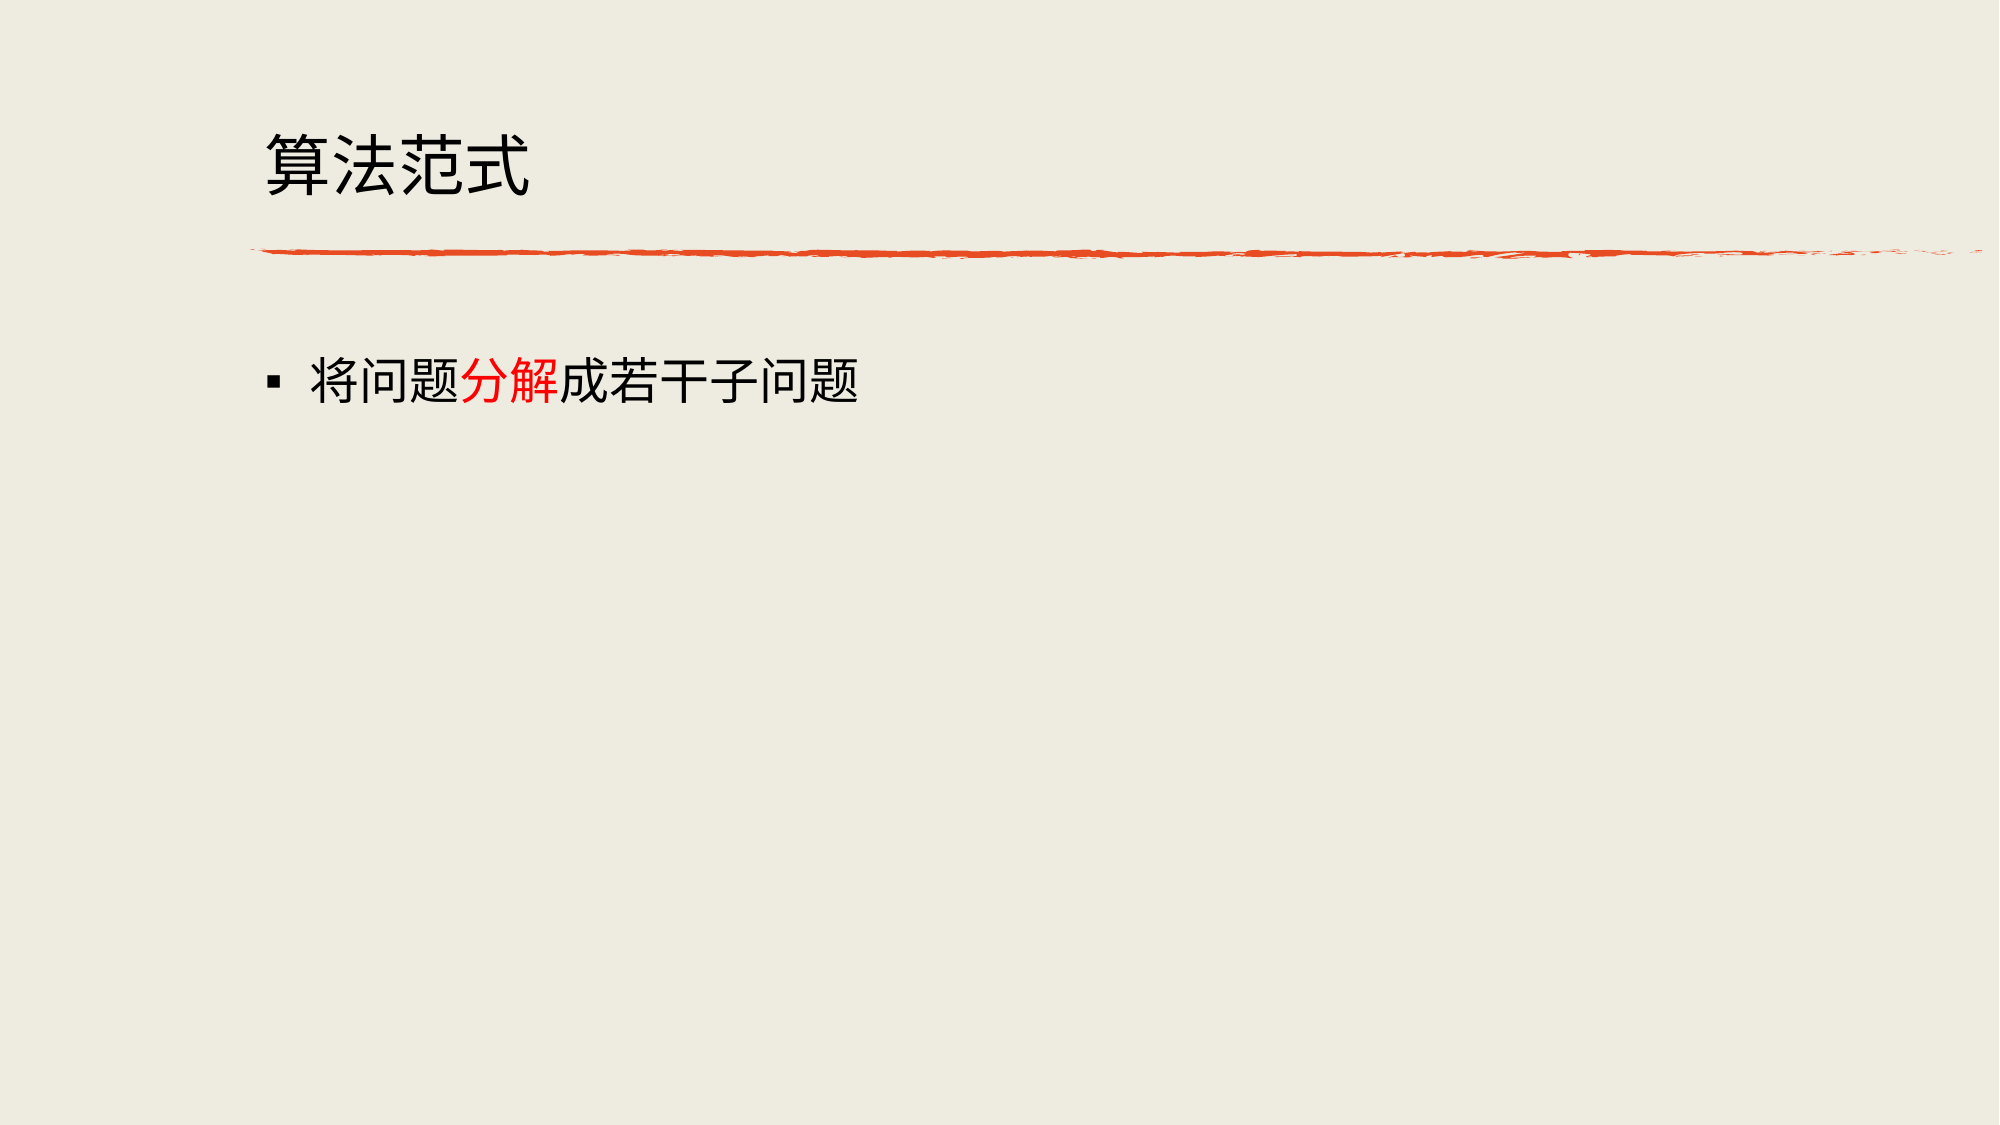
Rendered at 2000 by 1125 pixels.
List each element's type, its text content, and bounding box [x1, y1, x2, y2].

list 将问题分解成若干子问题 [249, 312, 1750, 1013]
title 算法范式 [249, 45, 1750, 213]
